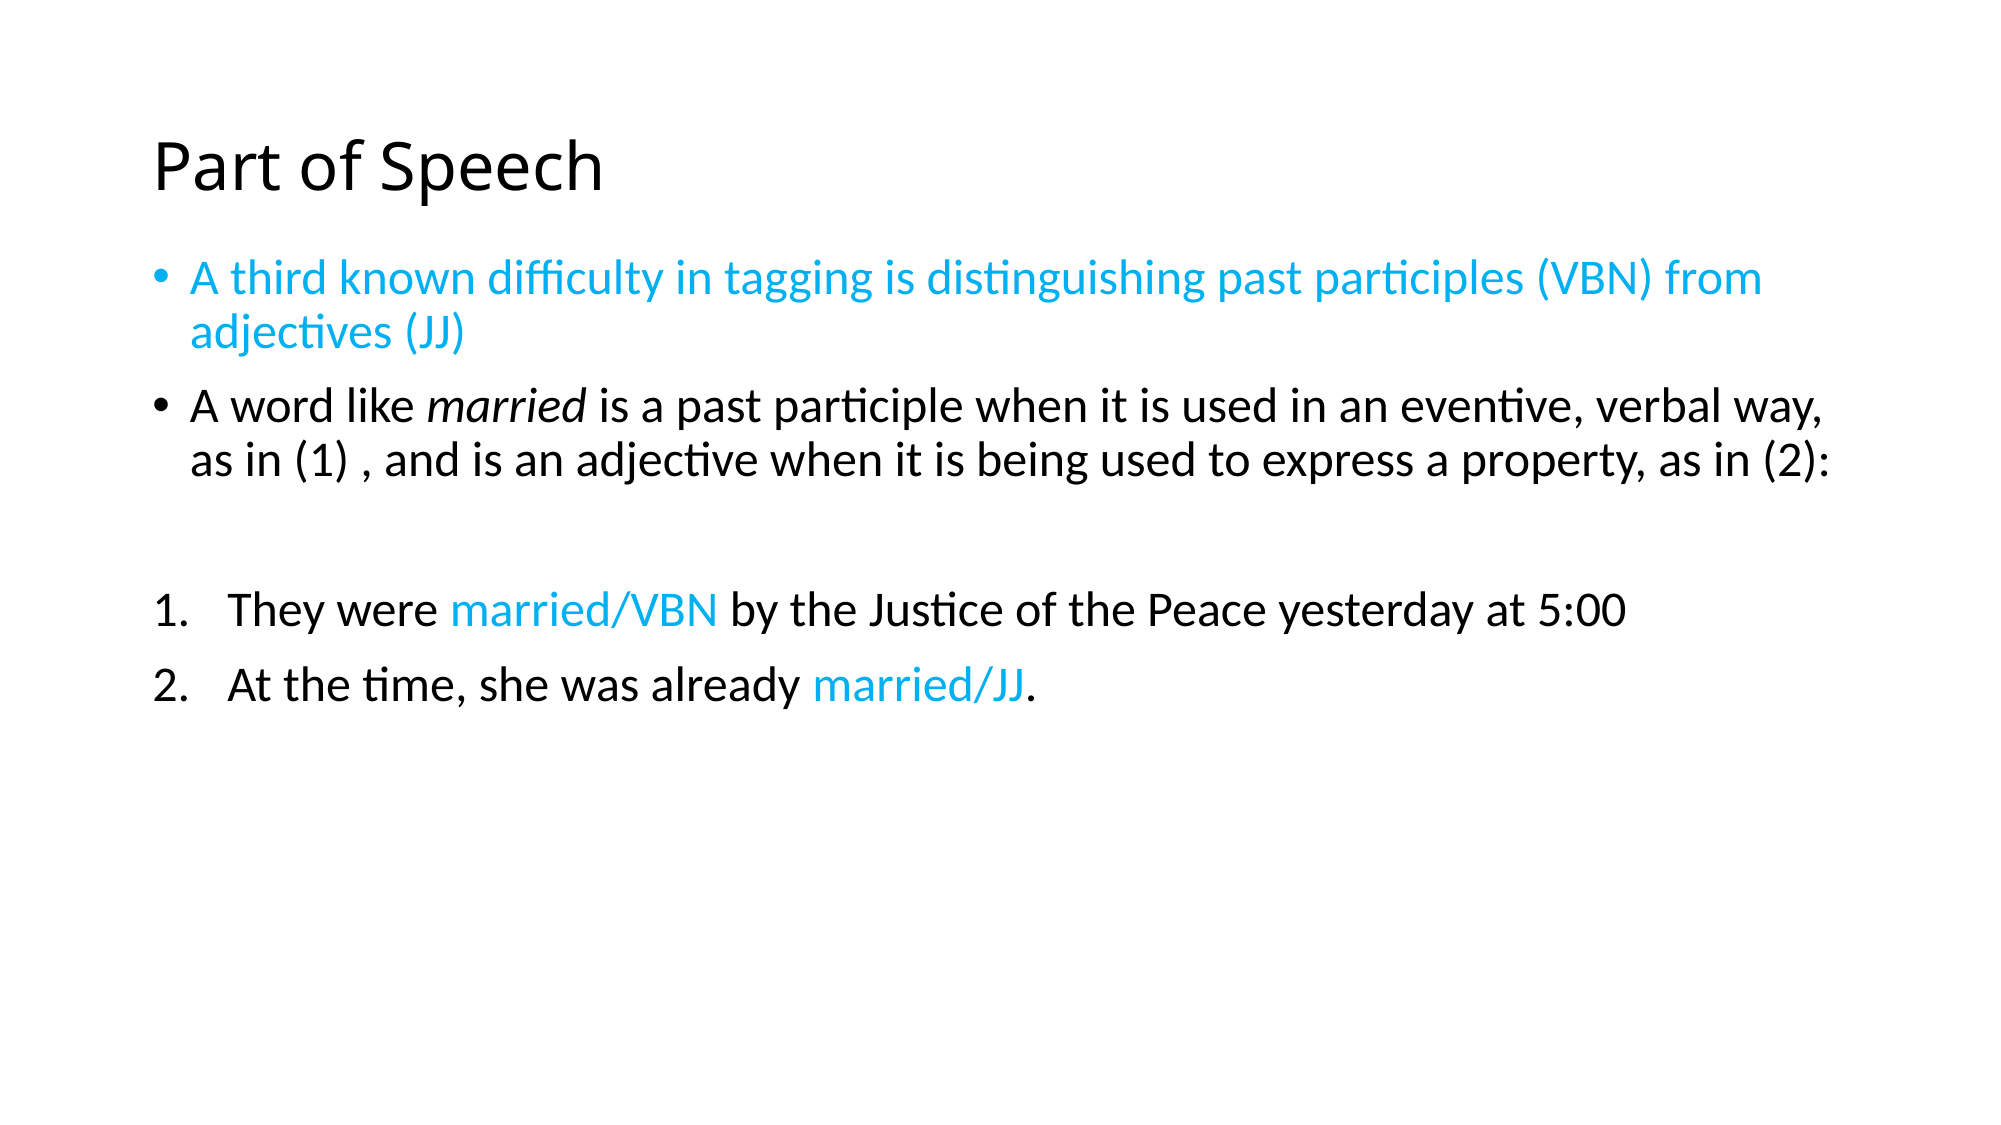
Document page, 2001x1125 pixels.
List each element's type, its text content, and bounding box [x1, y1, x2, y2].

list A third known difficulty in tagging is distinguishing past participles (VBN) from adjectives (JJ) A word like married is a past participle when it is used in an eventive, verbal way, as in (1) , and is an adjective when it is being used to express a property, as in (2): They were married/VBN by the Justice of the Peace yesterday at 5:00 At the time, she was already married/JJ. [137, 243, 1863, 1014]
title Part of Speech [137, 59, 1863, 243]
